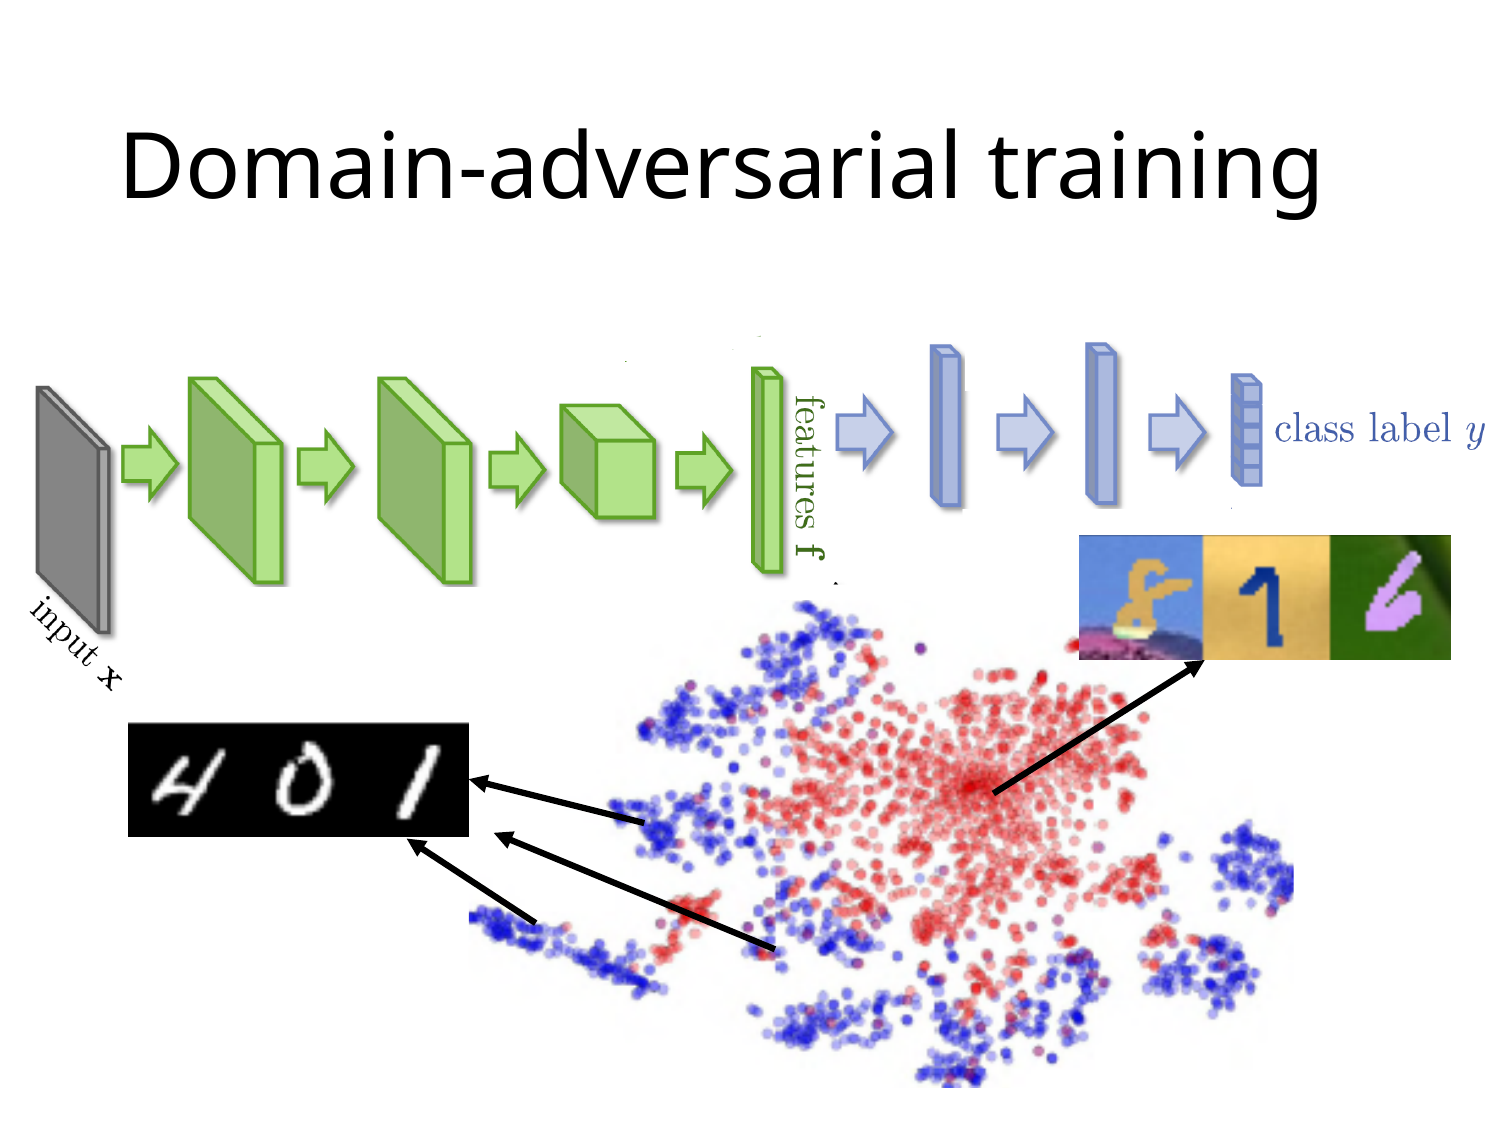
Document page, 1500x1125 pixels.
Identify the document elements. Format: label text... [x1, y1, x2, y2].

picture [0, 333, 1500, 1088]
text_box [493, 832, 776, 950]
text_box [406, 838, 493, 924]
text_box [993, 659, 1205, 794]
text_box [468, 779, 645, 824]
title Domain-adversarial training [103, 59, 1397, 278]
